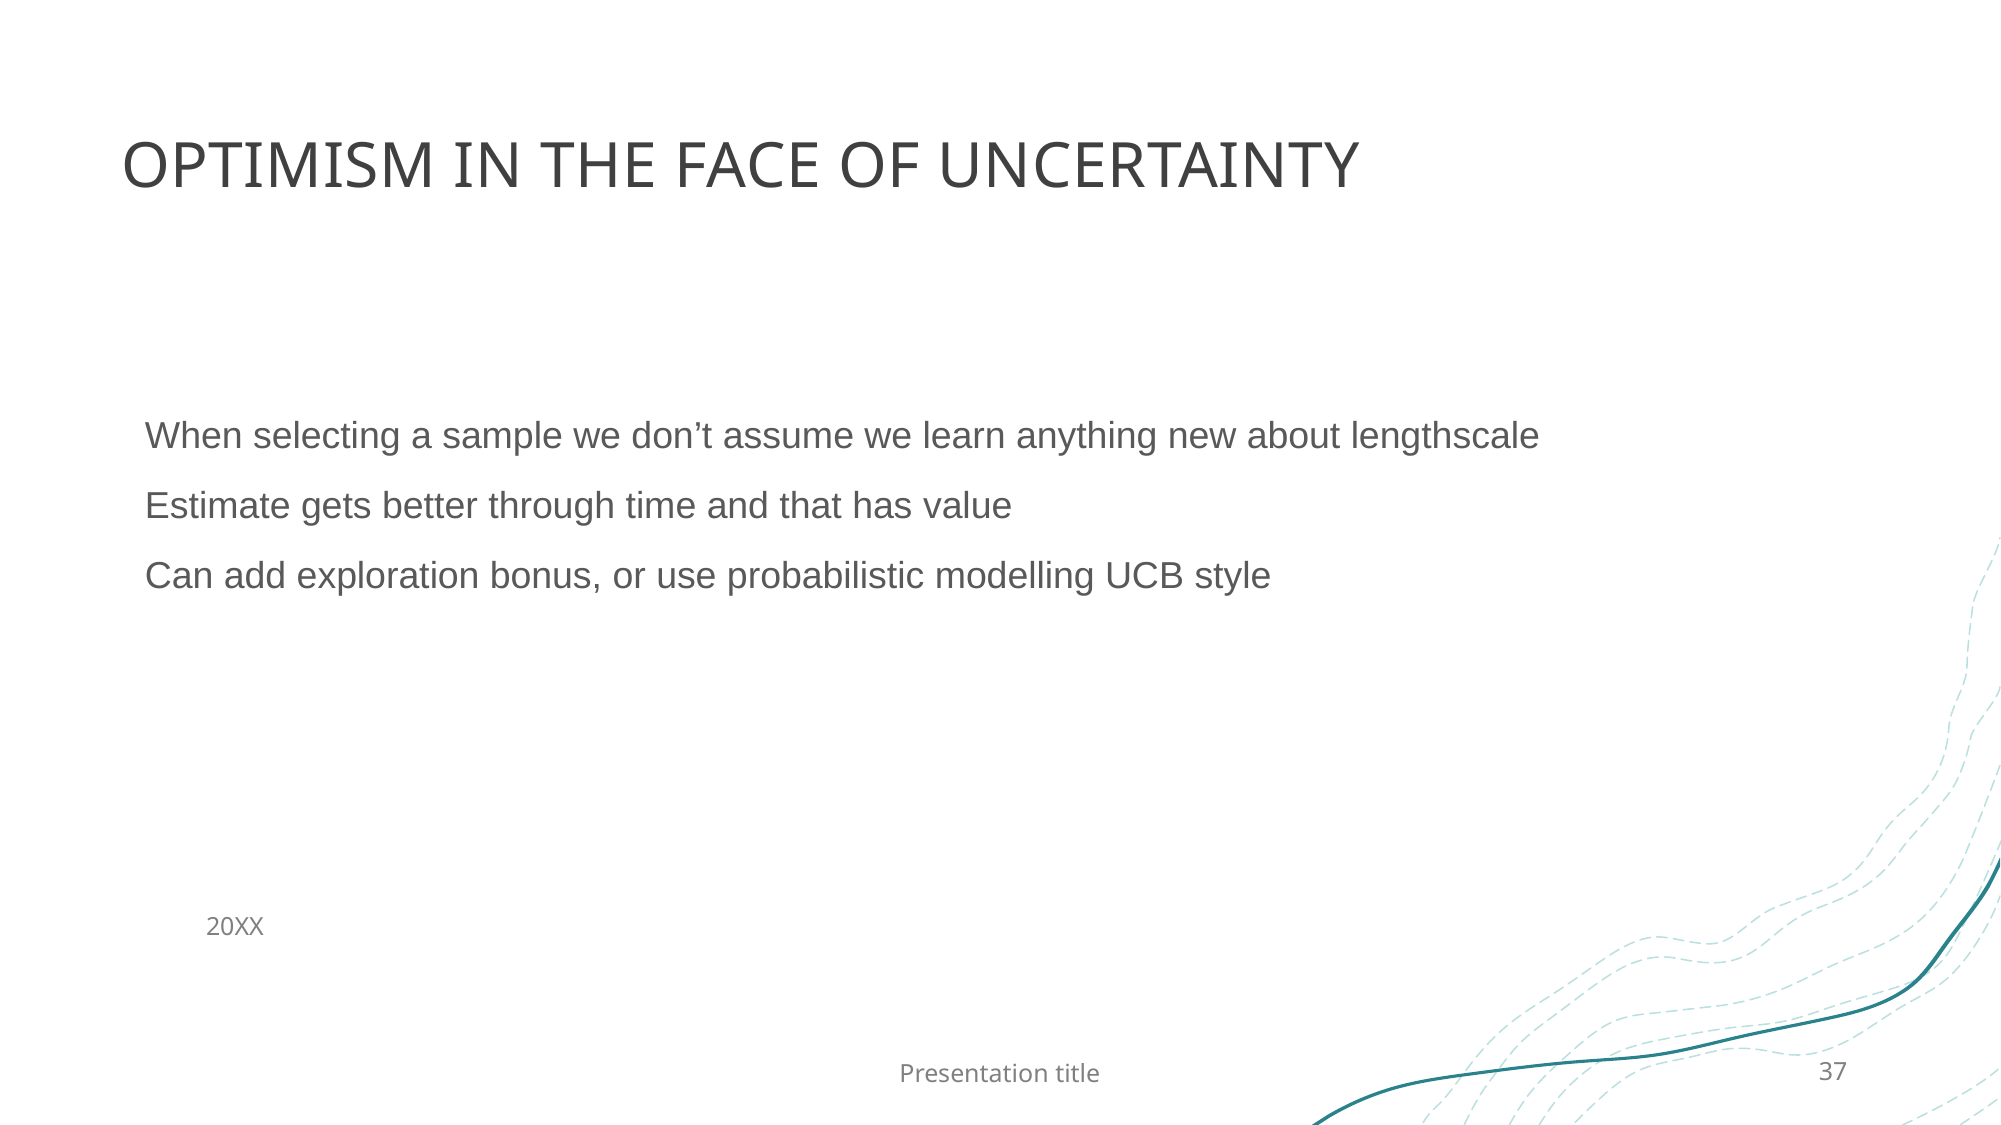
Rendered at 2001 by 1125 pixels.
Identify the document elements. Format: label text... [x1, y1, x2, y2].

title Optimism in the face of uncertainty [106, 58, 1477, 276]
footer Presentation title [662, 1042, 1338, 1103]
slide_number 37 [1412, 1042, 1863, 1103]
slide_number 20XX [190, 895, 641, 955]
text_box When selecting a sample we don’t assume we learn anything new about lengthscale Estimate gets better through time and that has value Can add exploration bonus, or use probabilistic modelling UCB style [130, 403, 1665, 718]
